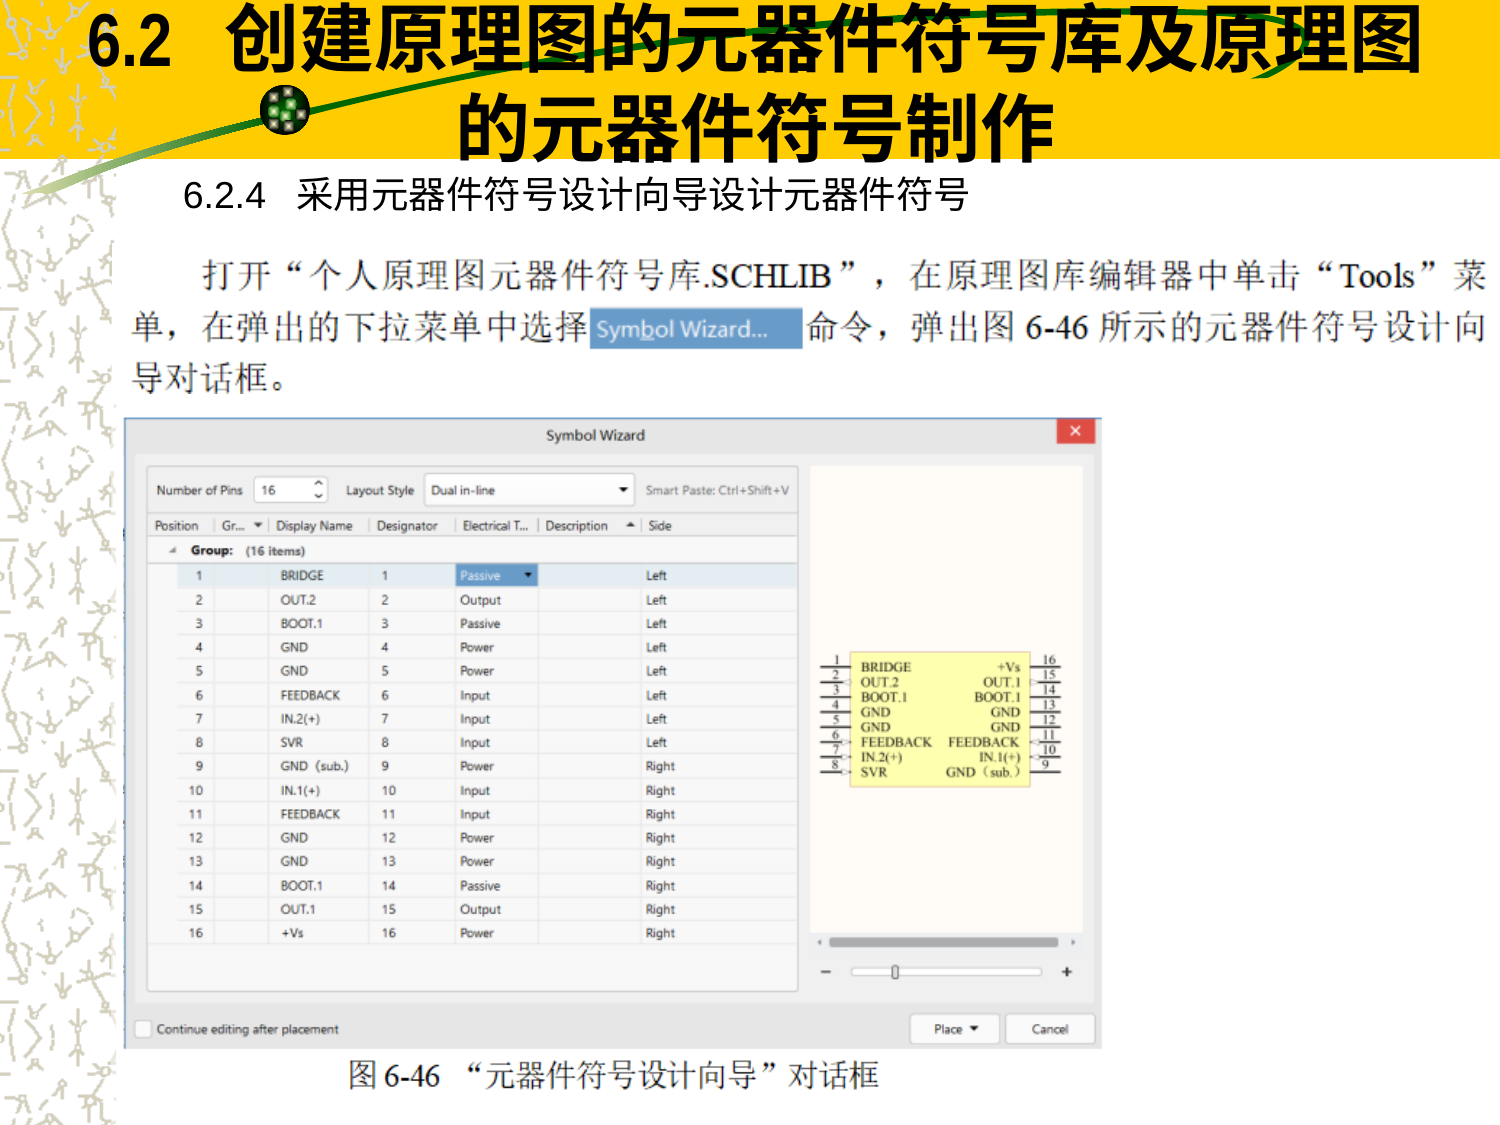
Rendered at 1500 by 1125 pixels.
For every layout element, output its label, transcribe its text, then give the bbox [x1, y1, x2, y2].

picture [123, 412, 1105, 1097]
text_box 6.2 创建原理图的元器件符号库及原理图的元器件符号制作 [51, 0, 1461, 164]
text_box 6.2.4 采用元器件符号设计向导设计元器件符号 [123, 163, 1053, 224]
picture [0, 0, 1500, 1125]
